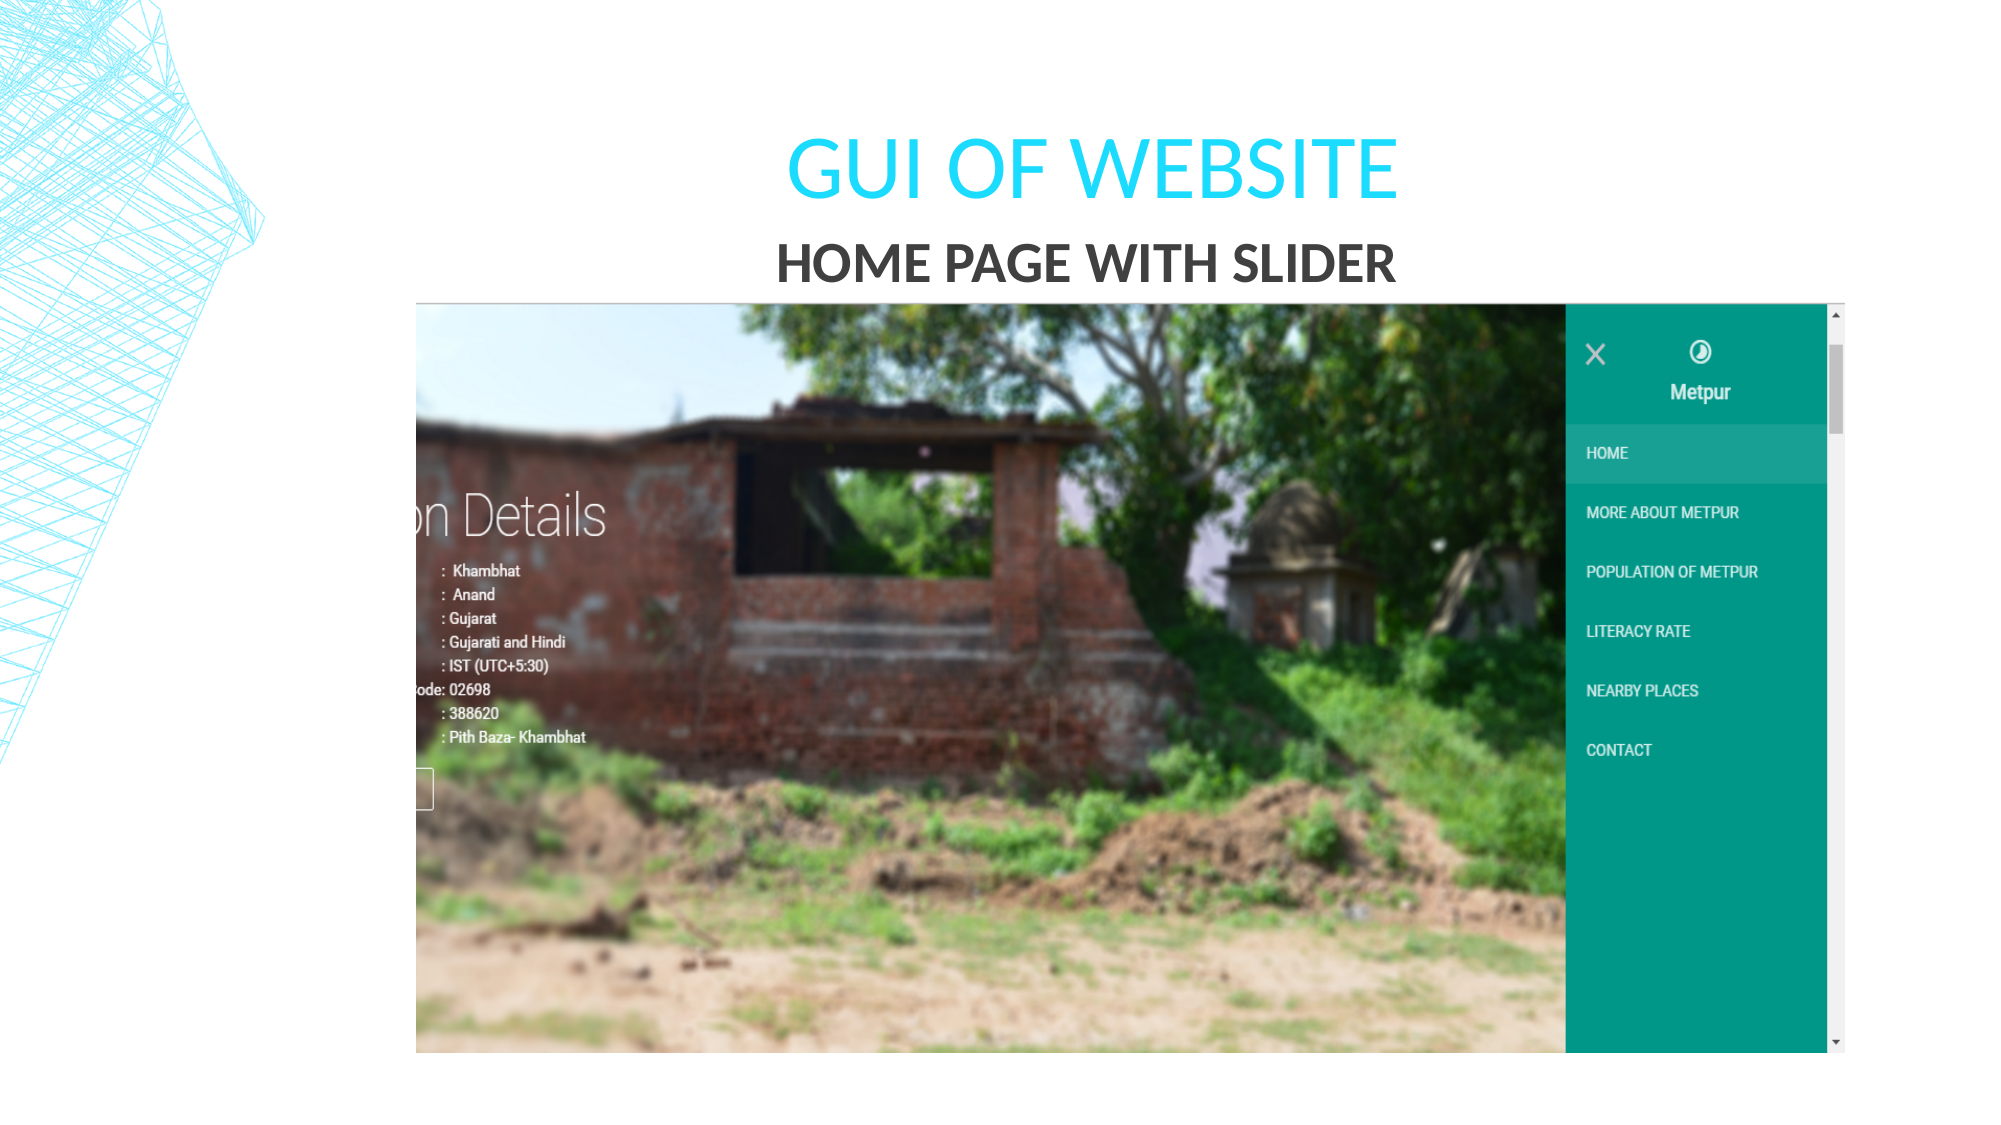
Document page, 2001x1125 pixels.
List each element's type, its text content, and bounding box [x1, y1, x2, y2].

text_box HOME PAGE WITH SLIDER [747, 216, 1440, 302]
picture [0, 0, 2001, 1125]
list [416, 302, 1845, 1053]
title GUI OF WEBSITE [416, 122, 1771, 225]
